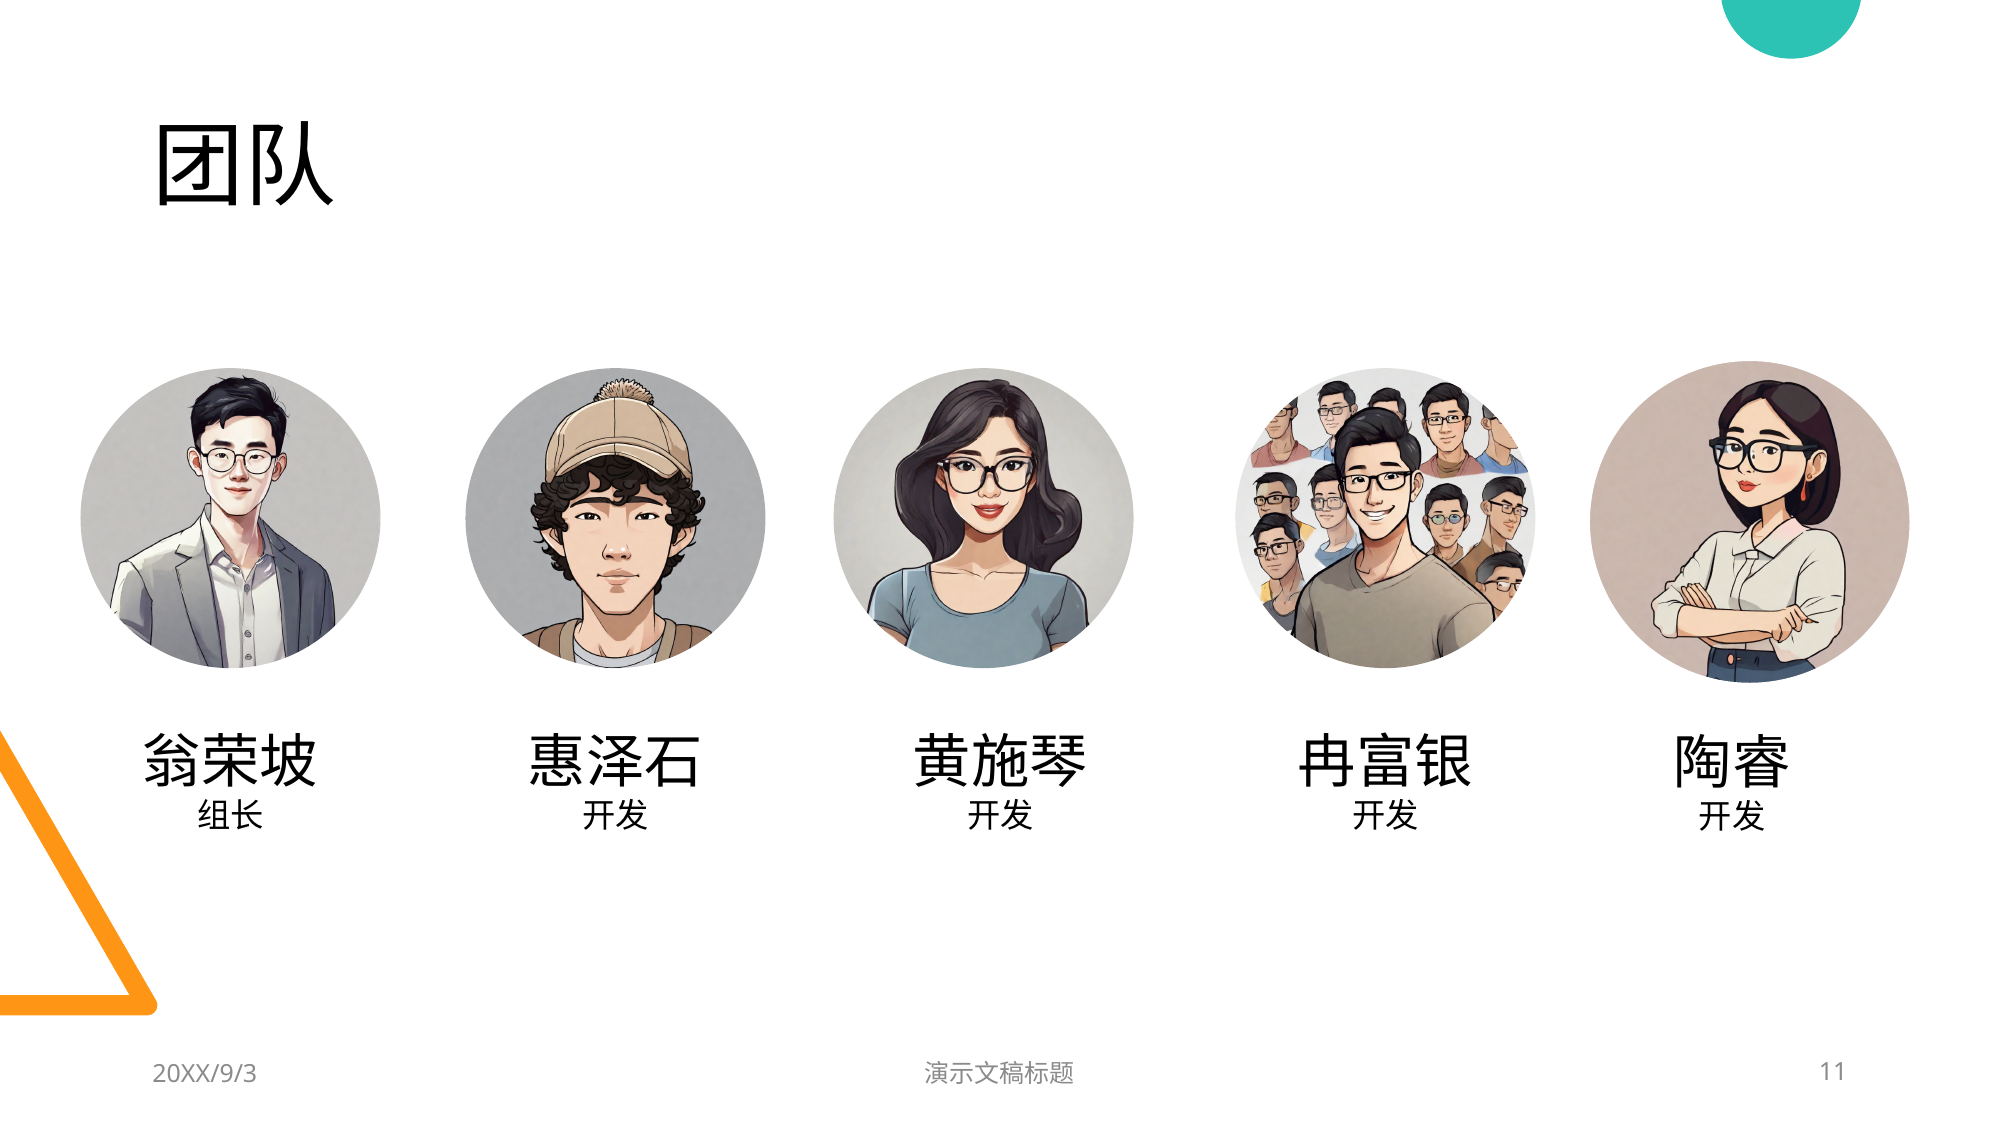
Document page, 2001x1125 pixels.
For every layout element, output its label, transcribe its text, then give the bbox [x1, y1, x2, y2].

footer 演示文稿标题 [662, 1042, 1338, 1103]
slide_number 20XX/9/3 [137, 1042, 588, 1103]
title 团队 [137, 59, 1863, 239]
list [64, 239, 1937, 954]
slide_number 11 [1412, 1042, 1863, 1103]
